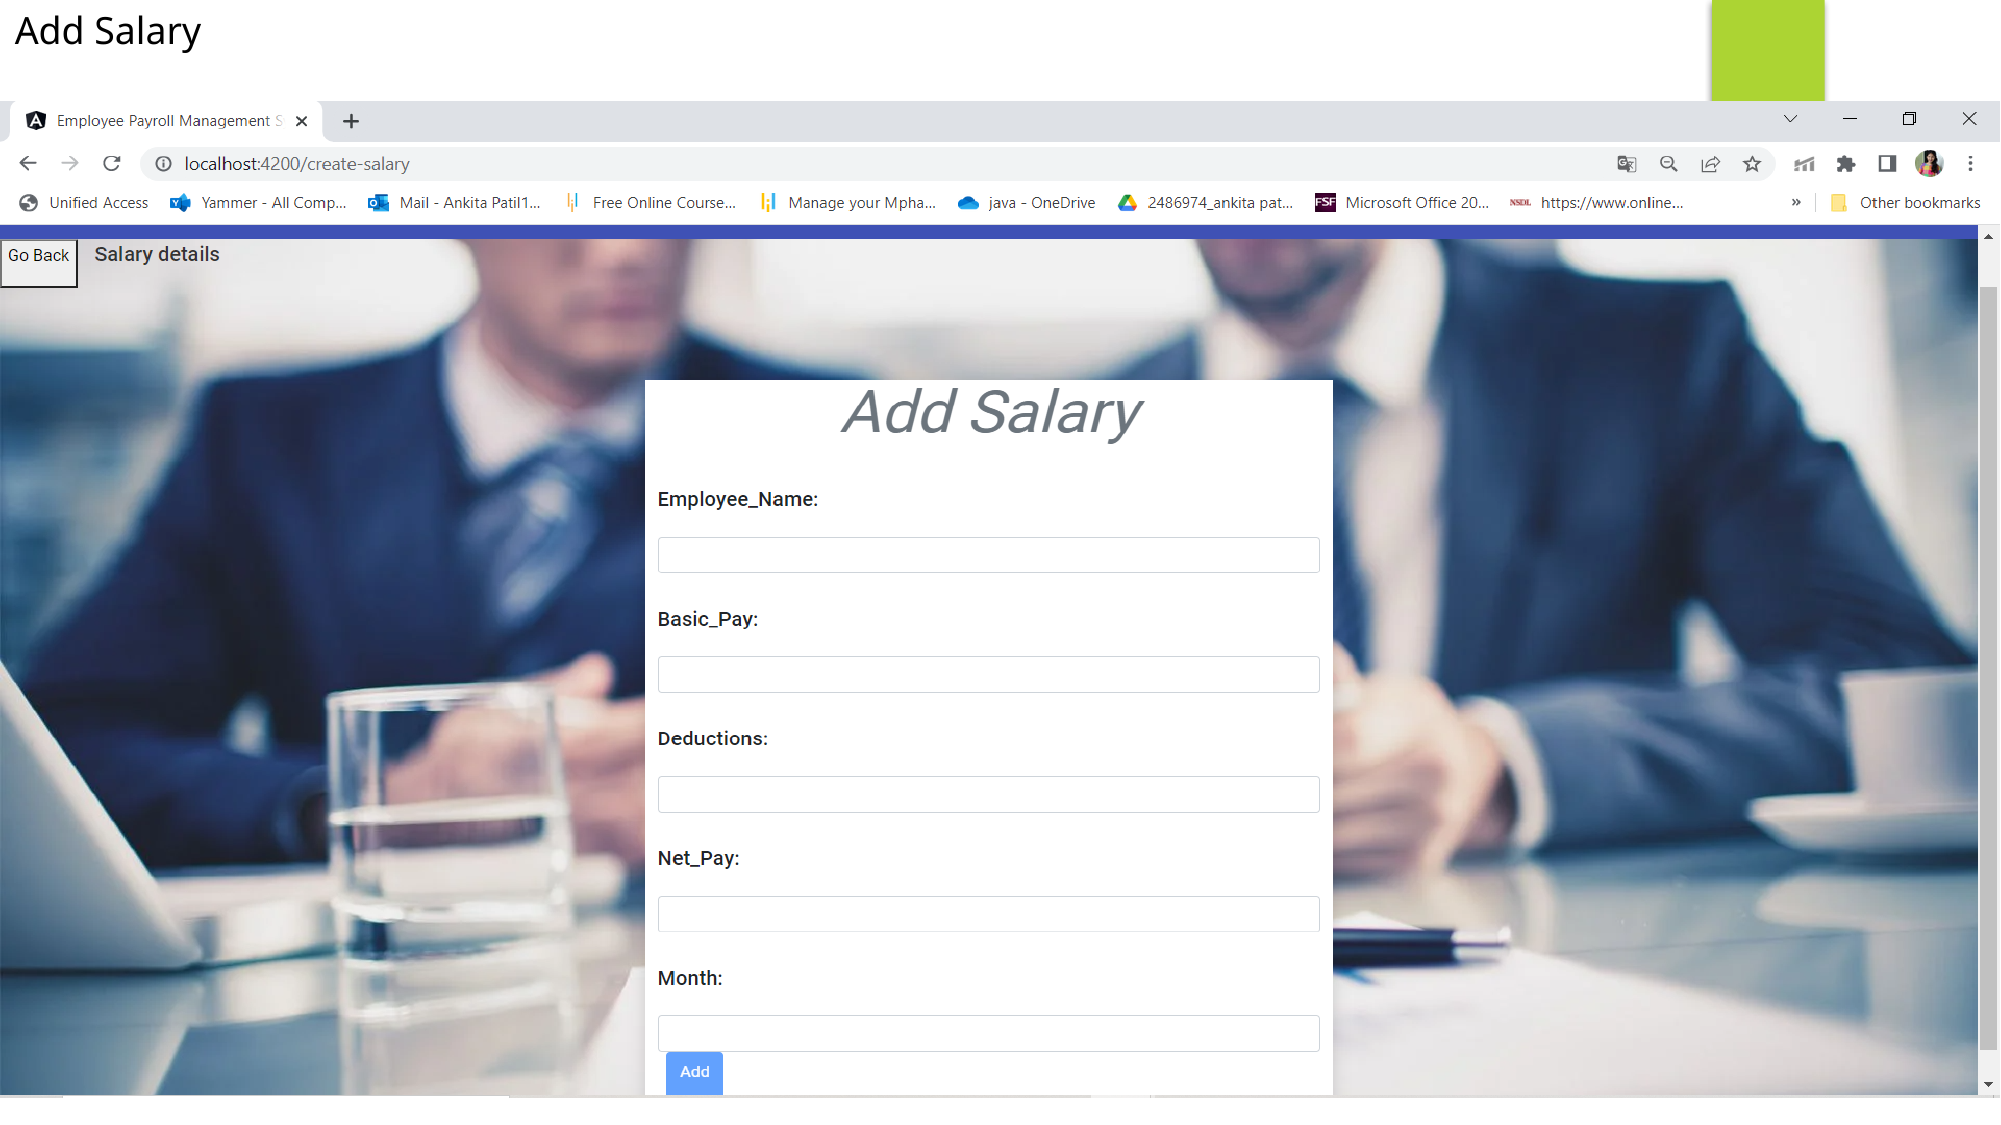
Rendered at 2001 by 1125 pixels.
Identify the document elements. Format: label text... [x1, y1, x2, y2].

picture [0, 101, 2000, 1098]
text_box Add Salary [0, 0, 516, 60]
